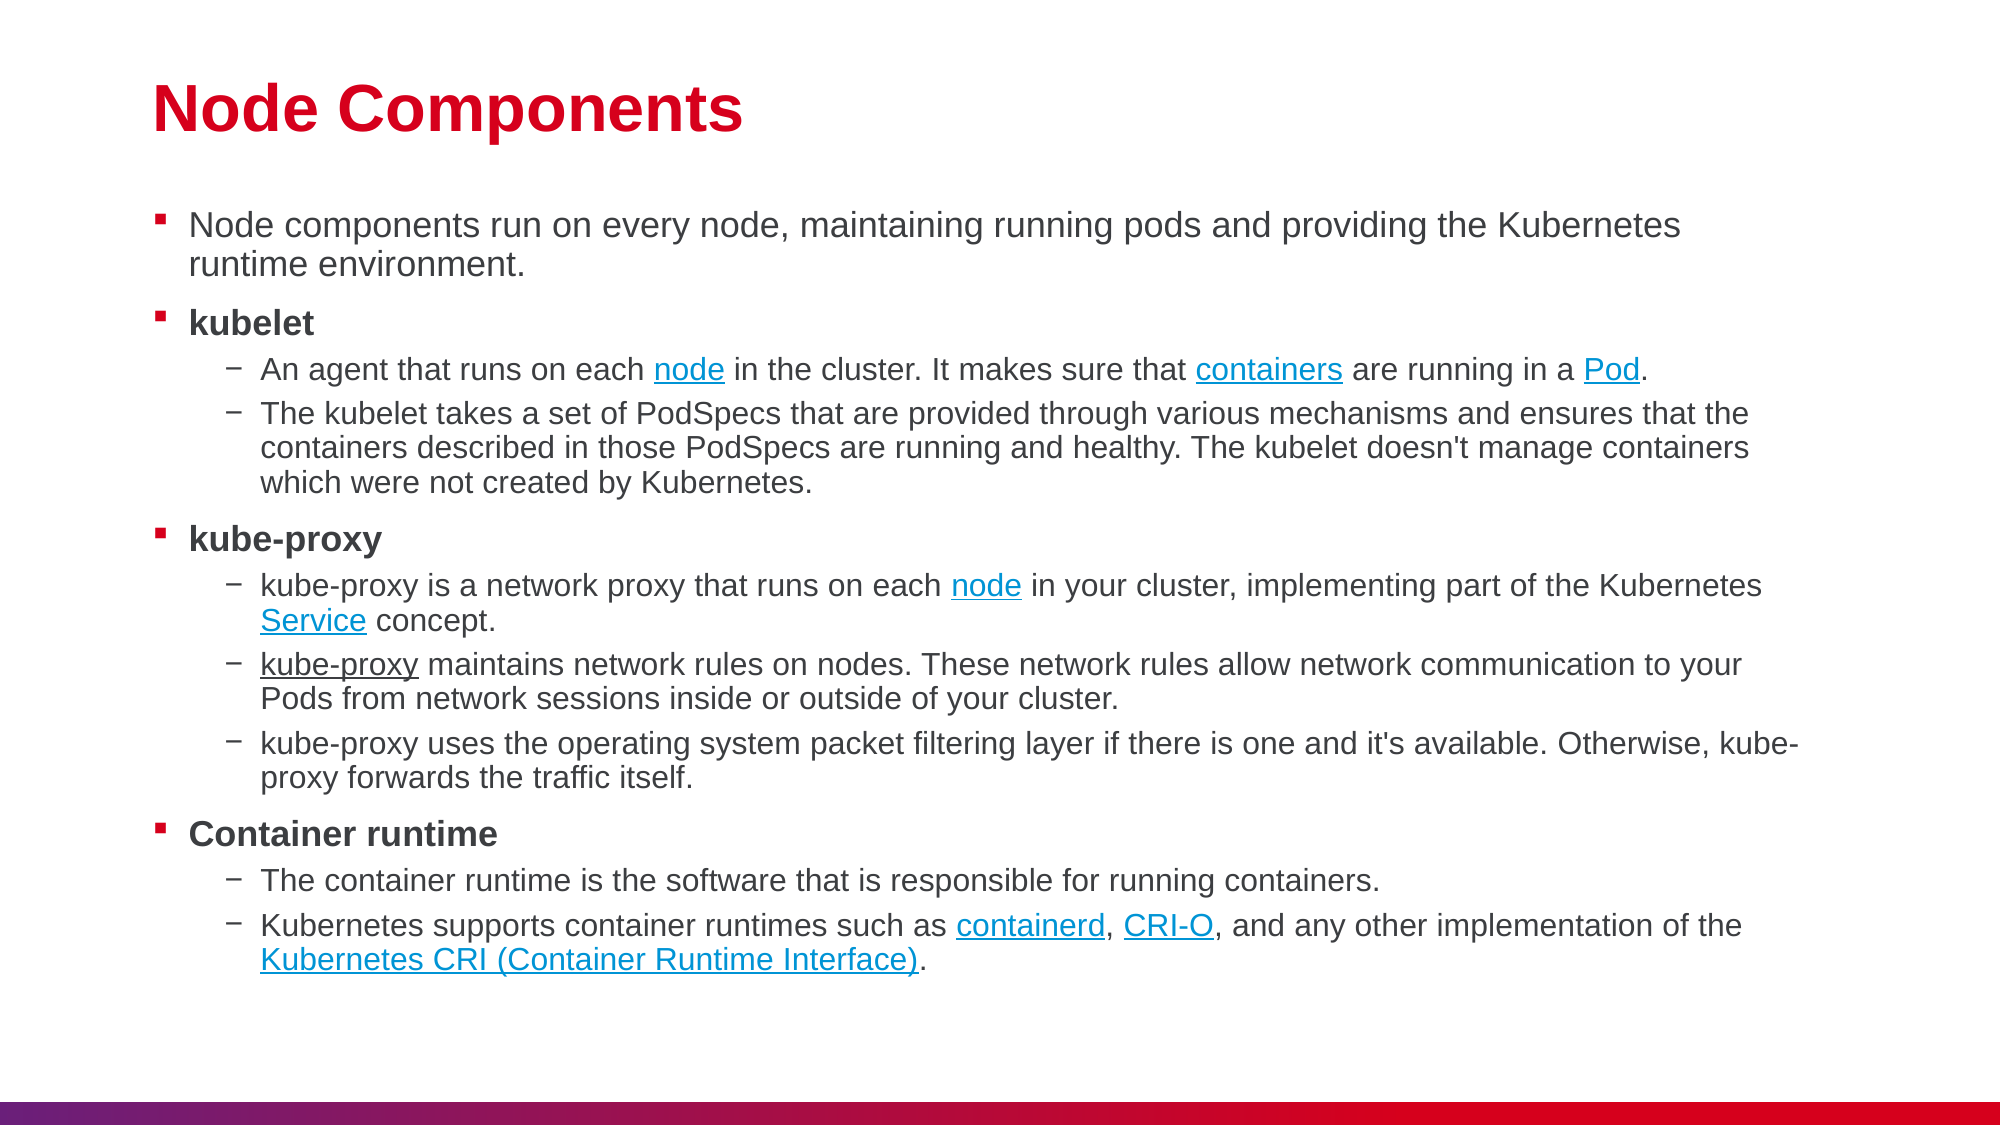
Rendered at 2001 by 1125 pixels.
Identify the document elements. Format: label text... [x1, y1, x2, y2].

title Node Components [137, 66, 1826, 155]
list Node components run on every node, maintaining running pods and providing the Kubernetes runtime environment. kubelet An agent that runs on each node in the cluster. It makes sure that containers are running in a Pod. The kubelet takes a set of PodSpecs that are provided through various mechanisms and ensures that the containers described in those PodSpecs are running and healthy. The kubelet doesn't manage containers which were not created by Kubernetes. kube-proxy kube-proxy is a network proxy that runs on each node in your cluster, implementing part of the Kubernetes Service concept. kube-proxy maintains network rules on nodes. These network rules allow network communication to your Pods from network sessions inside or outside of your cluster. kube-proxy uses the operating system packet filtering layer if there is one and it's available. Otherwise, kube-proxy forwards the traffic itself. Container runtime The container runtime is the software that is responsible for running containers. Kubernetes supports container runtimes such as containerd, CRI-O, and any other implementation of the Kubernetes CRI (Container Runtime Interface). [137, 198, 1826, 1020]
